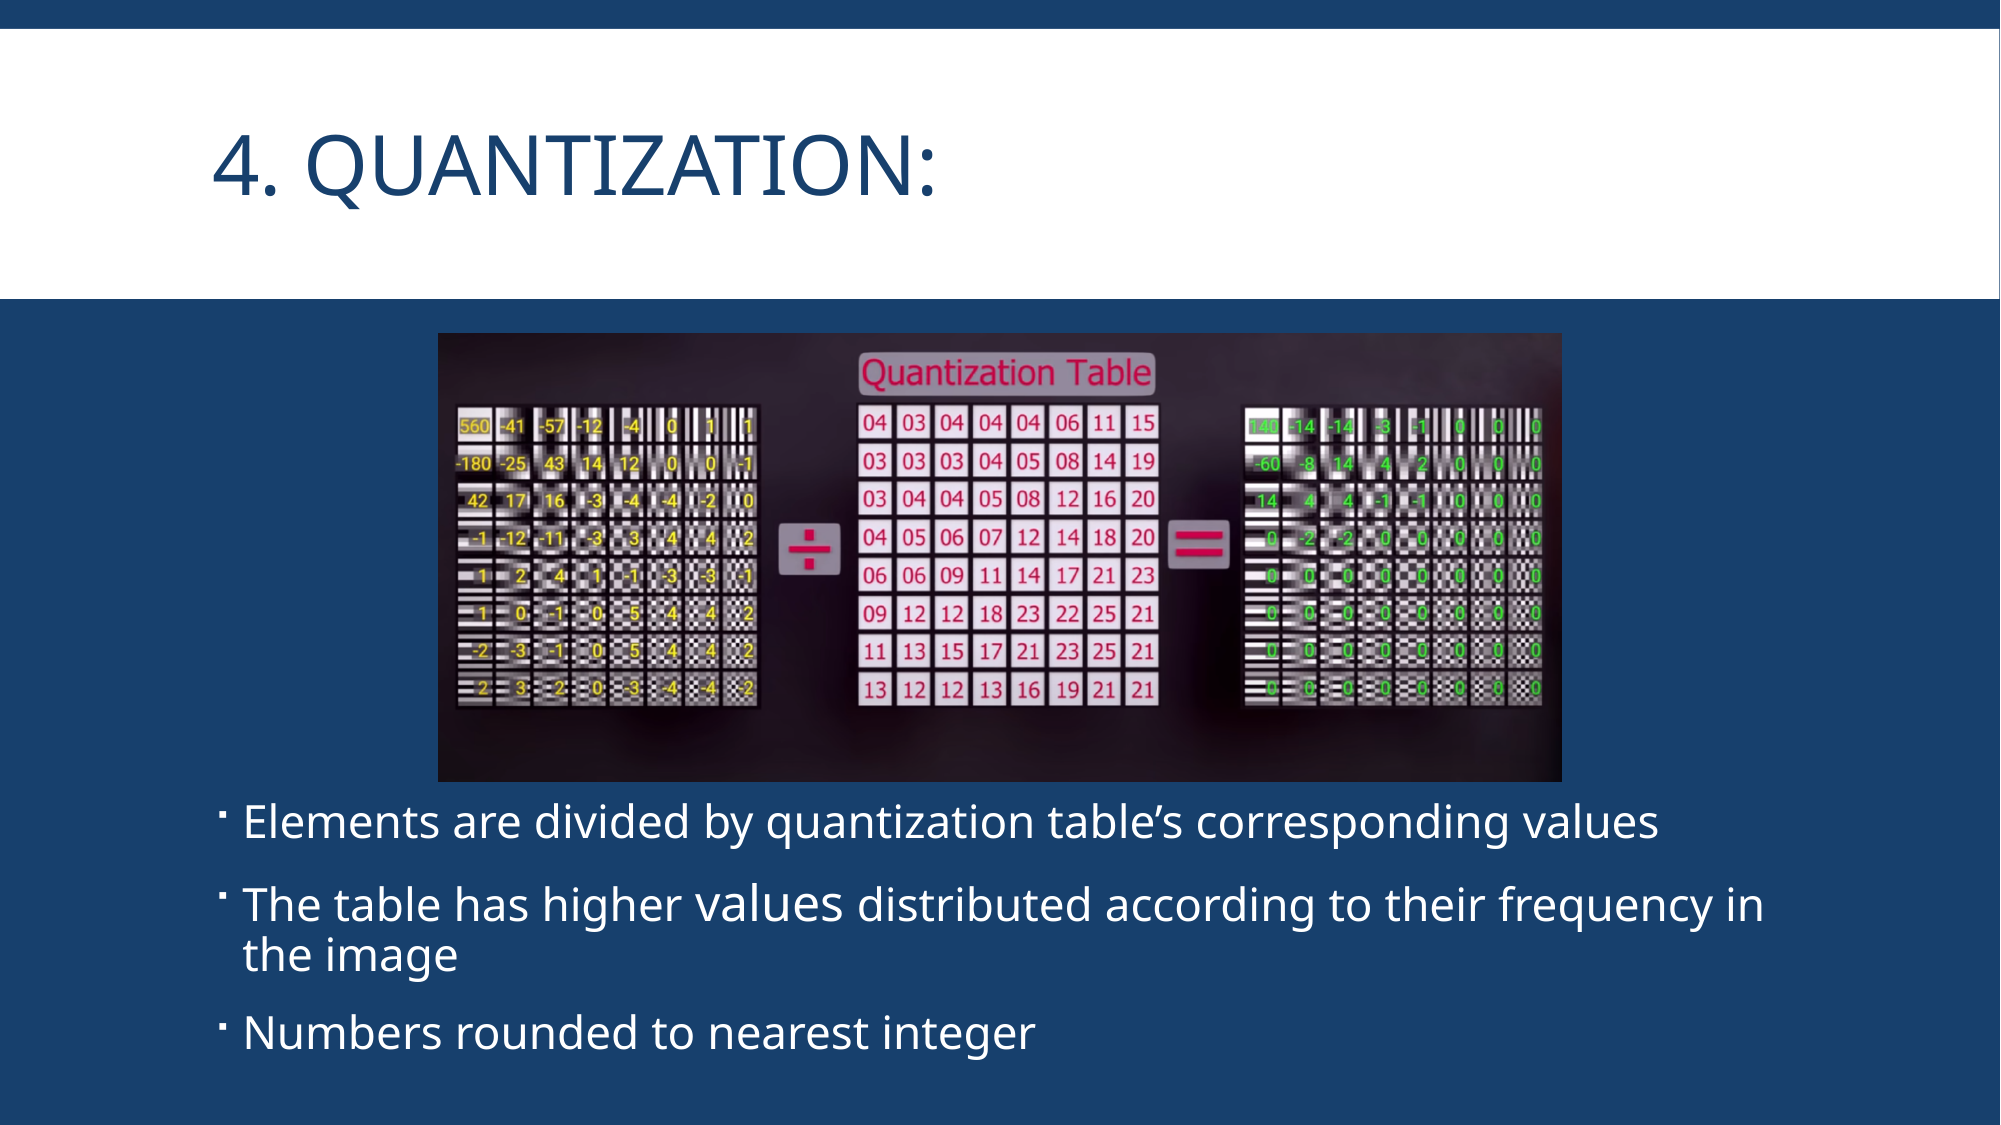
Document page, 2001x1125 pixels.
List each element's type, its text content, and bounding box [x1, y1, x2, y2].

picture [437, 333, 1563, 783]
list Elements are divided by quantization table’s corresponding values The table has higher values distributed according to their frequency in the image Numbers rounded to nearest integer [197, 791, 1803, 1020]
title 4. Quantization: [197, 46, 1803, 295]
